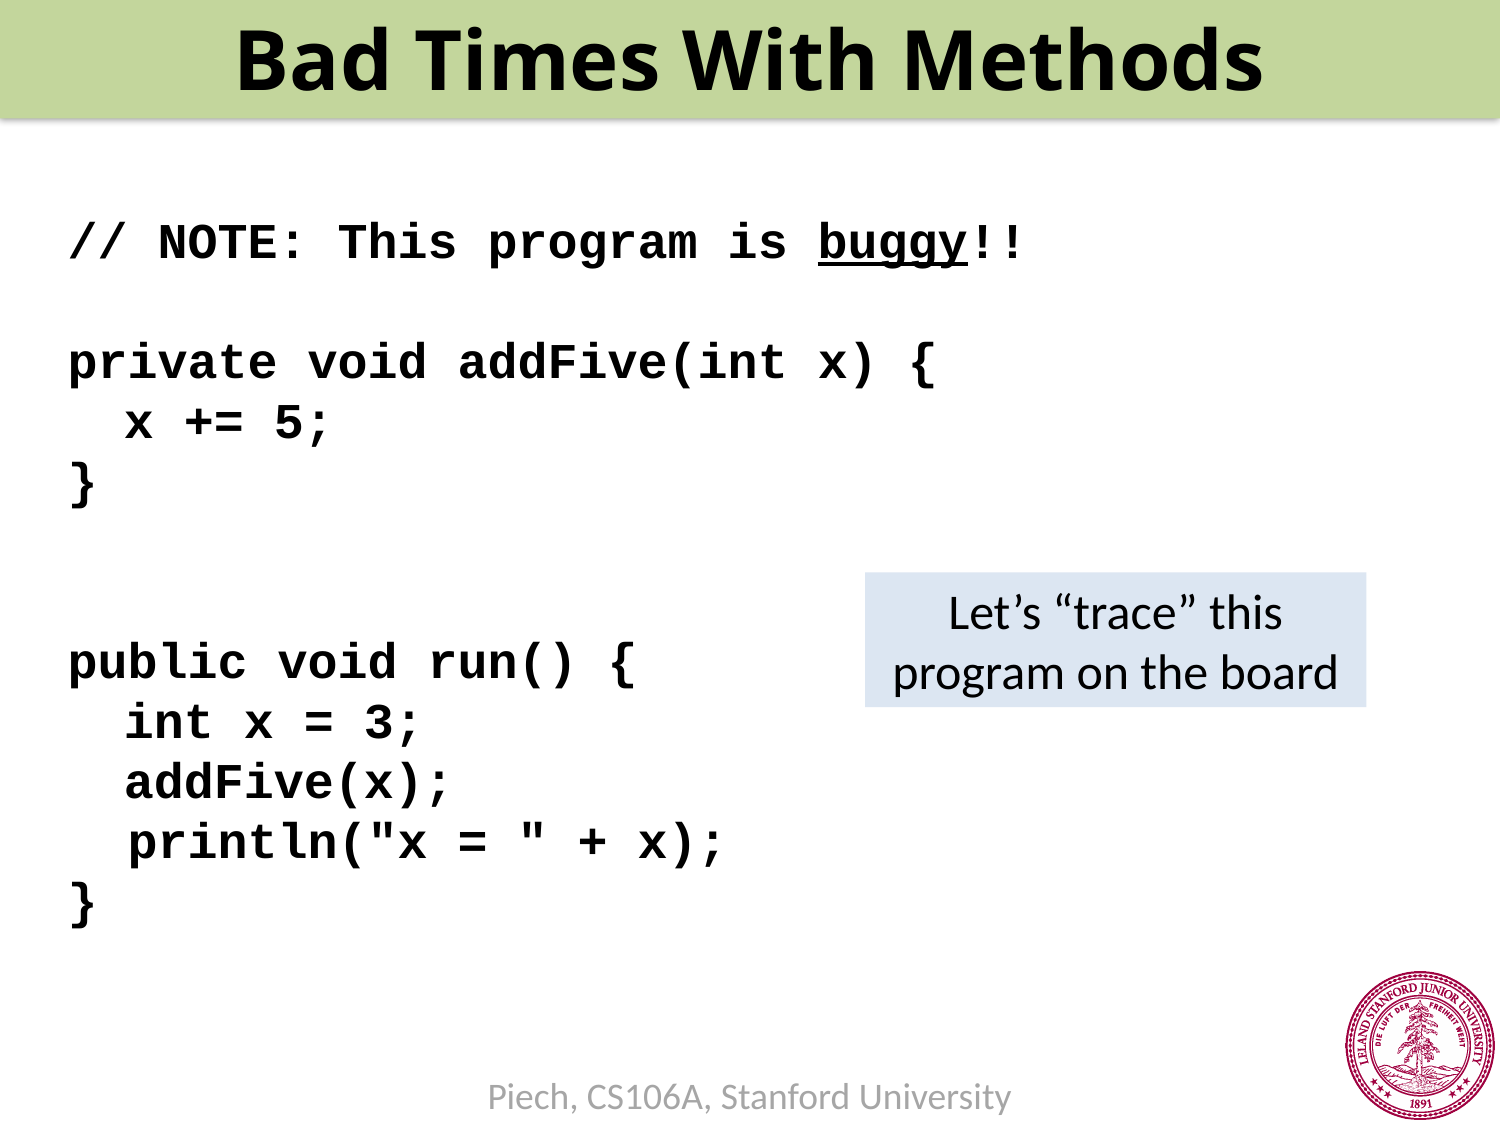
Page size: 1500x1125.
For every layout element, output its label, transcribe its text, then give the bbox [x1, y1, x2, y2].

text_box Let’s “trace” this program on the board [865, 572, 1367, 708]
text_box Bad Times With Methods [0, 0, 1500, 122]
list // NOTE: This program is buggy!! private void addFive(int x) { x += 5; } public void run() { int x = 3; addFive(x); println("x = " + x); } [52, 200, 1451, 1030]
picture [1345, 971, 1495, 1120]
